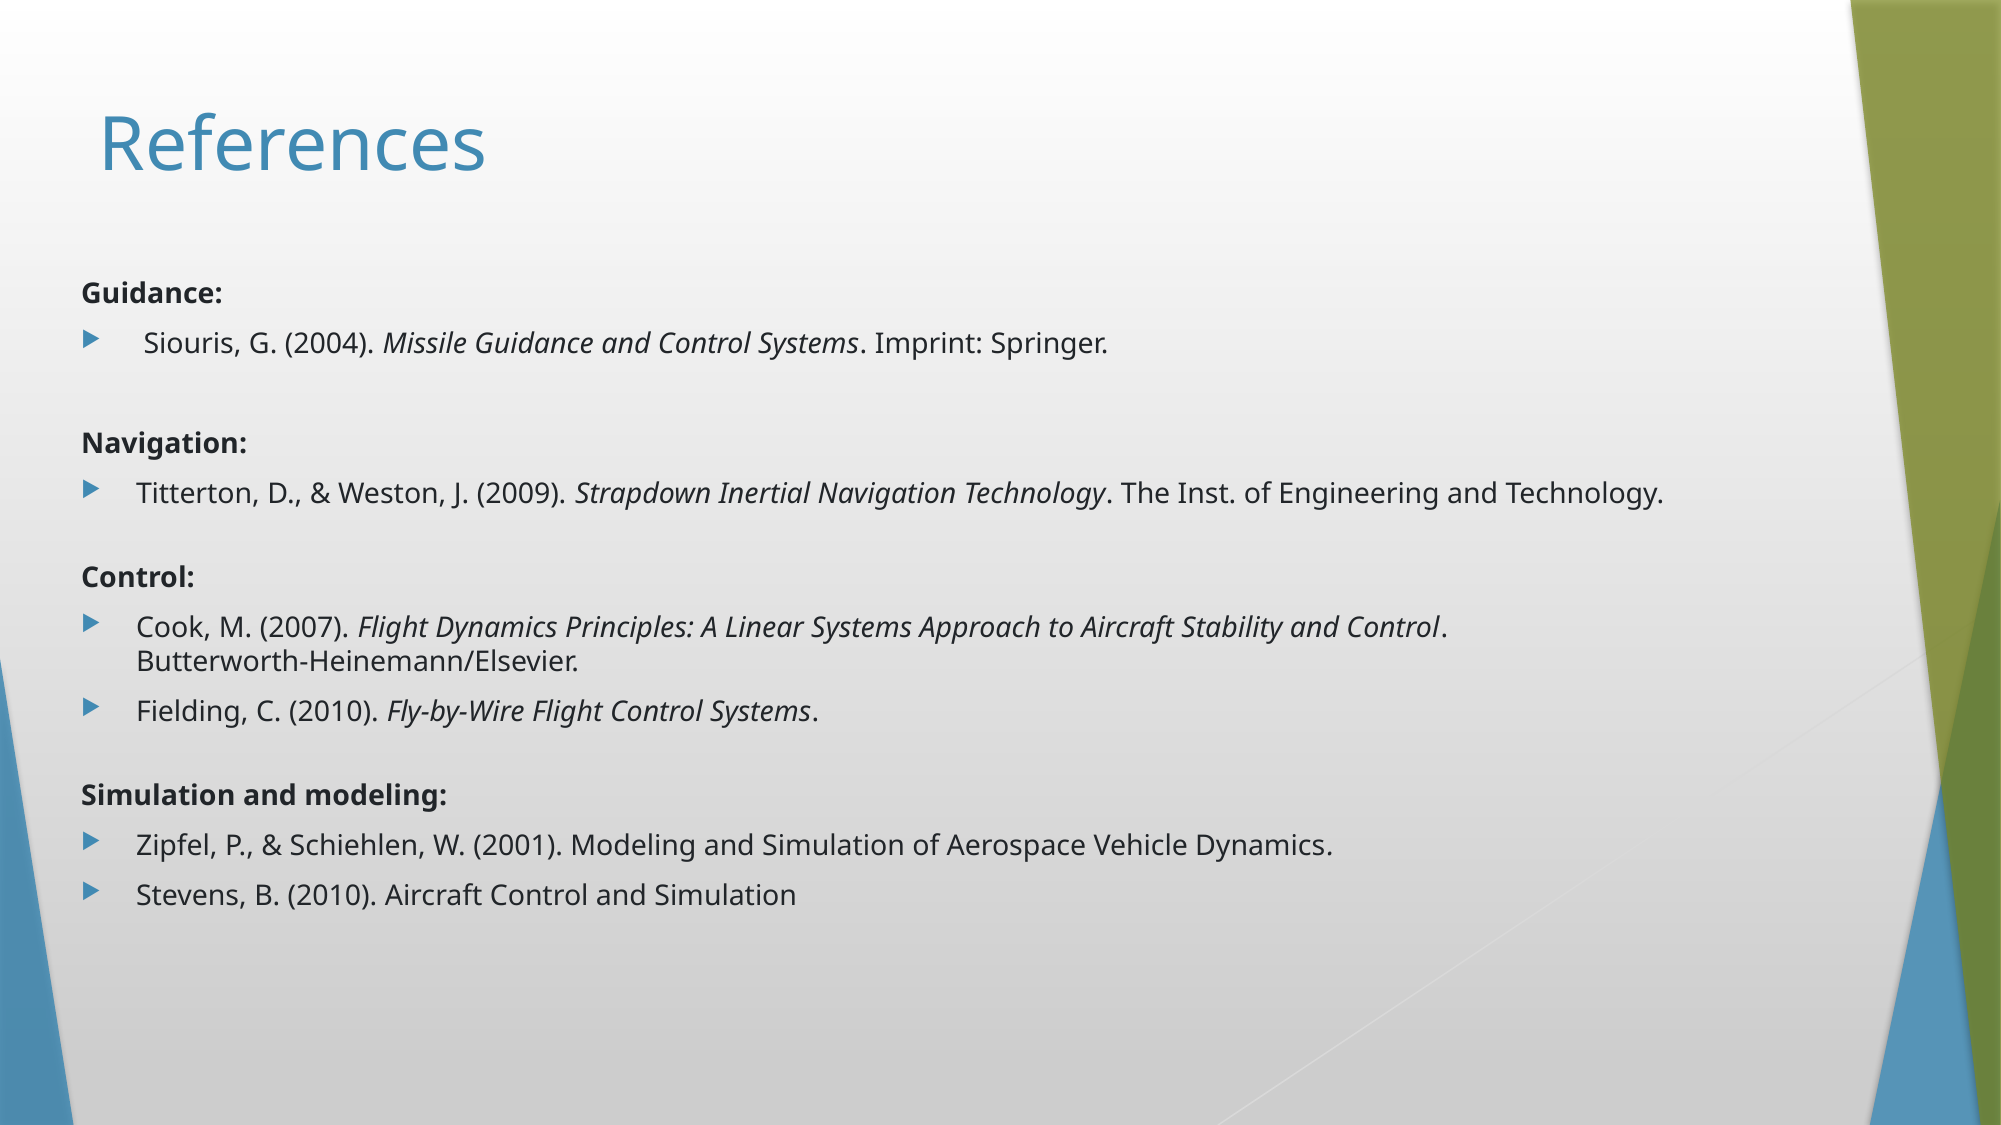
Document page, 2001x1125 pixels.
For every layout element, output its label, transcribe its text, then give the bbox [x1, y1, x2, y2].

list Guidance: Siouris, G. (2004). Missile Guidance and Control Systems. Imprint: Springer. Navigation: Titterton, D., & Weston, J. (2009). Strapdown Inertial Navigation Technology. The Inst. of Engineering and Technology. Control: Cook, M. (2007). Flight Dynamics Principles: A Linear Systems Approach to Aircraft Stability and Control. Butterworth-Heinemann/Elsevier. Fielding, C. (2010). Fly‐by‐Wire Flight Control Systems. Simulation and modeling: Zipfel, P., & Schiehlen, W. (2001). Modeling and Simulation of Aerospace Vehicle Dynamics. Stevens, B. (2010). Aircraft Control and Simulation [65, 267, 1838, 920]
text_box References [83, 87, 1648, 194]
